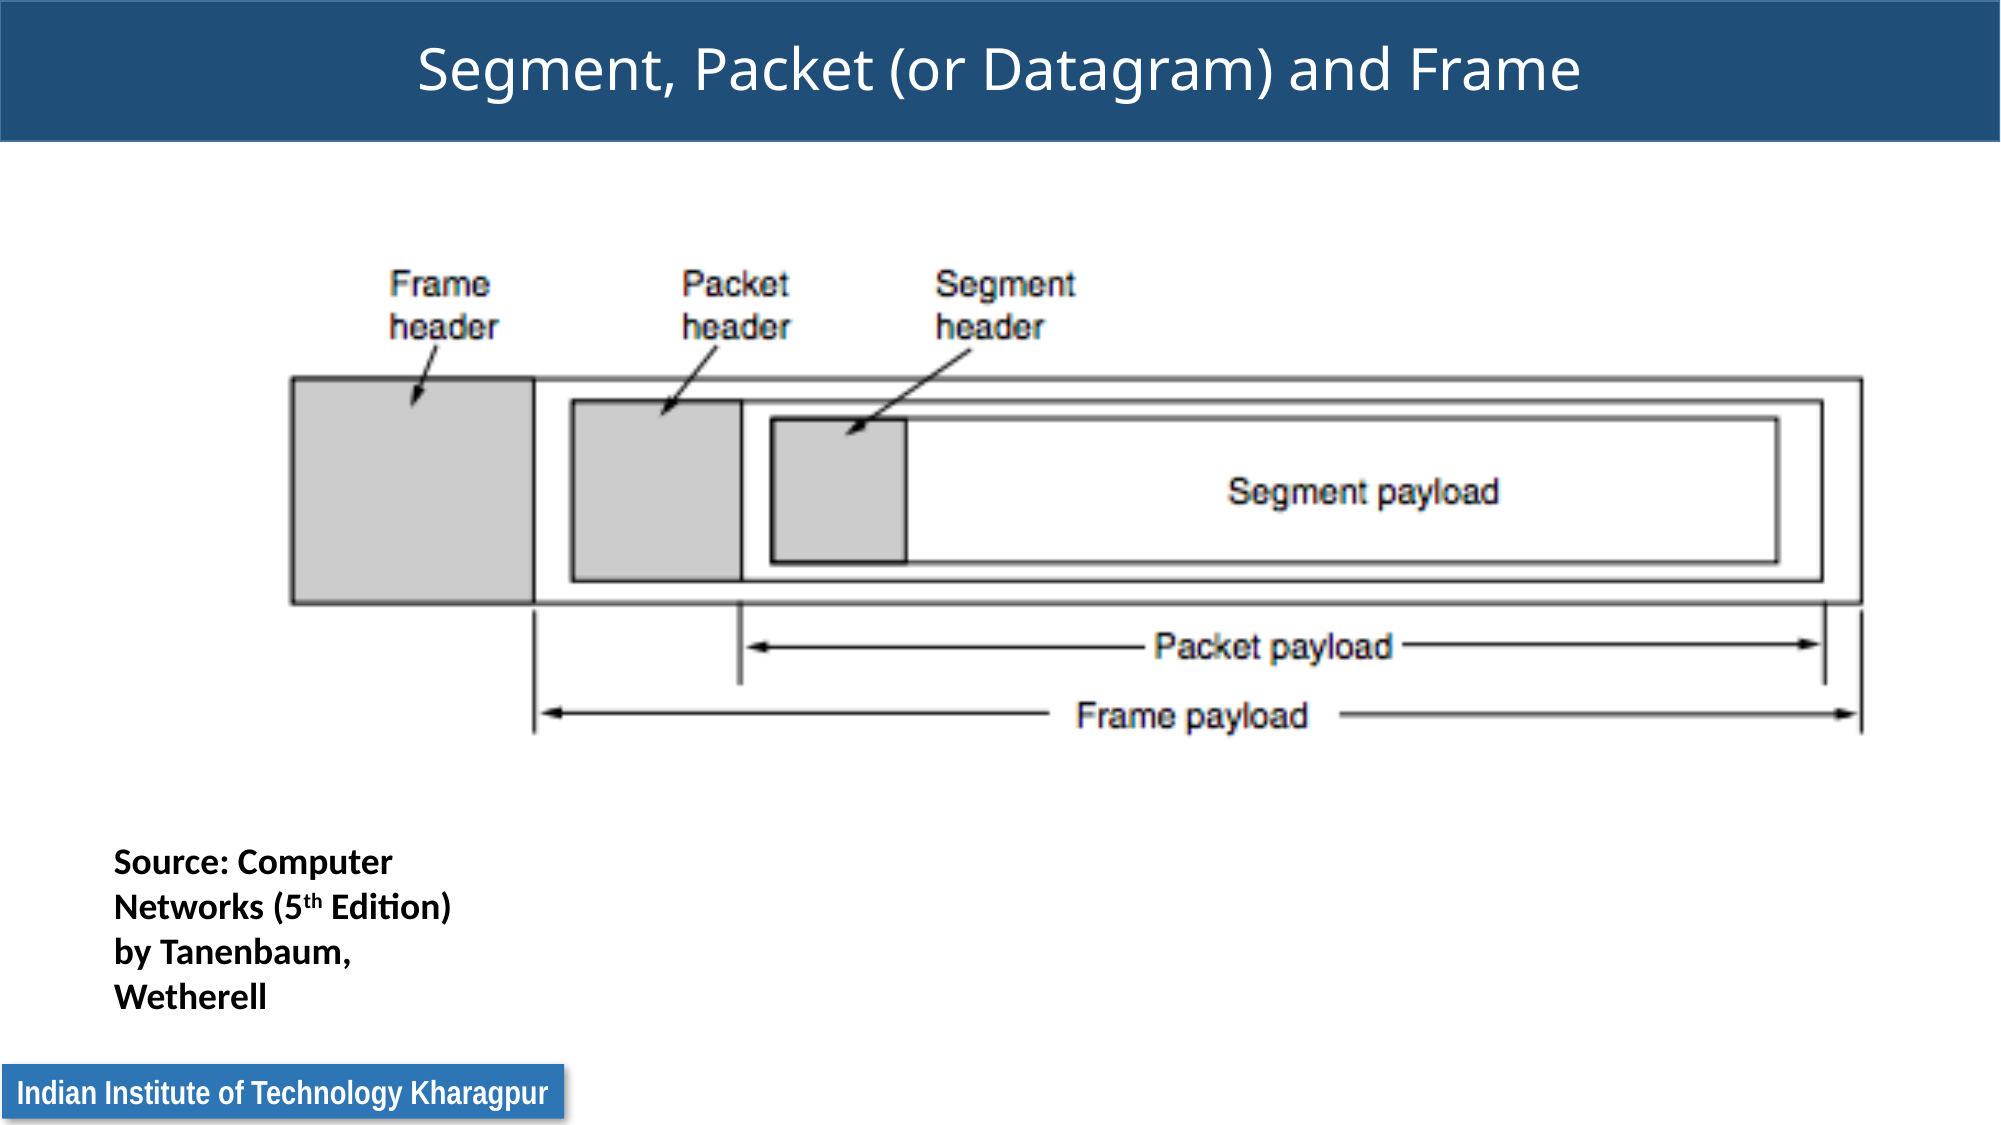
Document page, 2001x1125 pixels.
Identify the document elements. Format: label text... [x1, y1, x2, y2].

picture [237, 248, 1937, 782]
title Segment, Packet (or Datagram) and Frame [0, 1, 2000, 141]
text_box Source: Computer Networks (5th Edition) by Tanenbaum, Wetherell [99, 829, 475, 1025]
